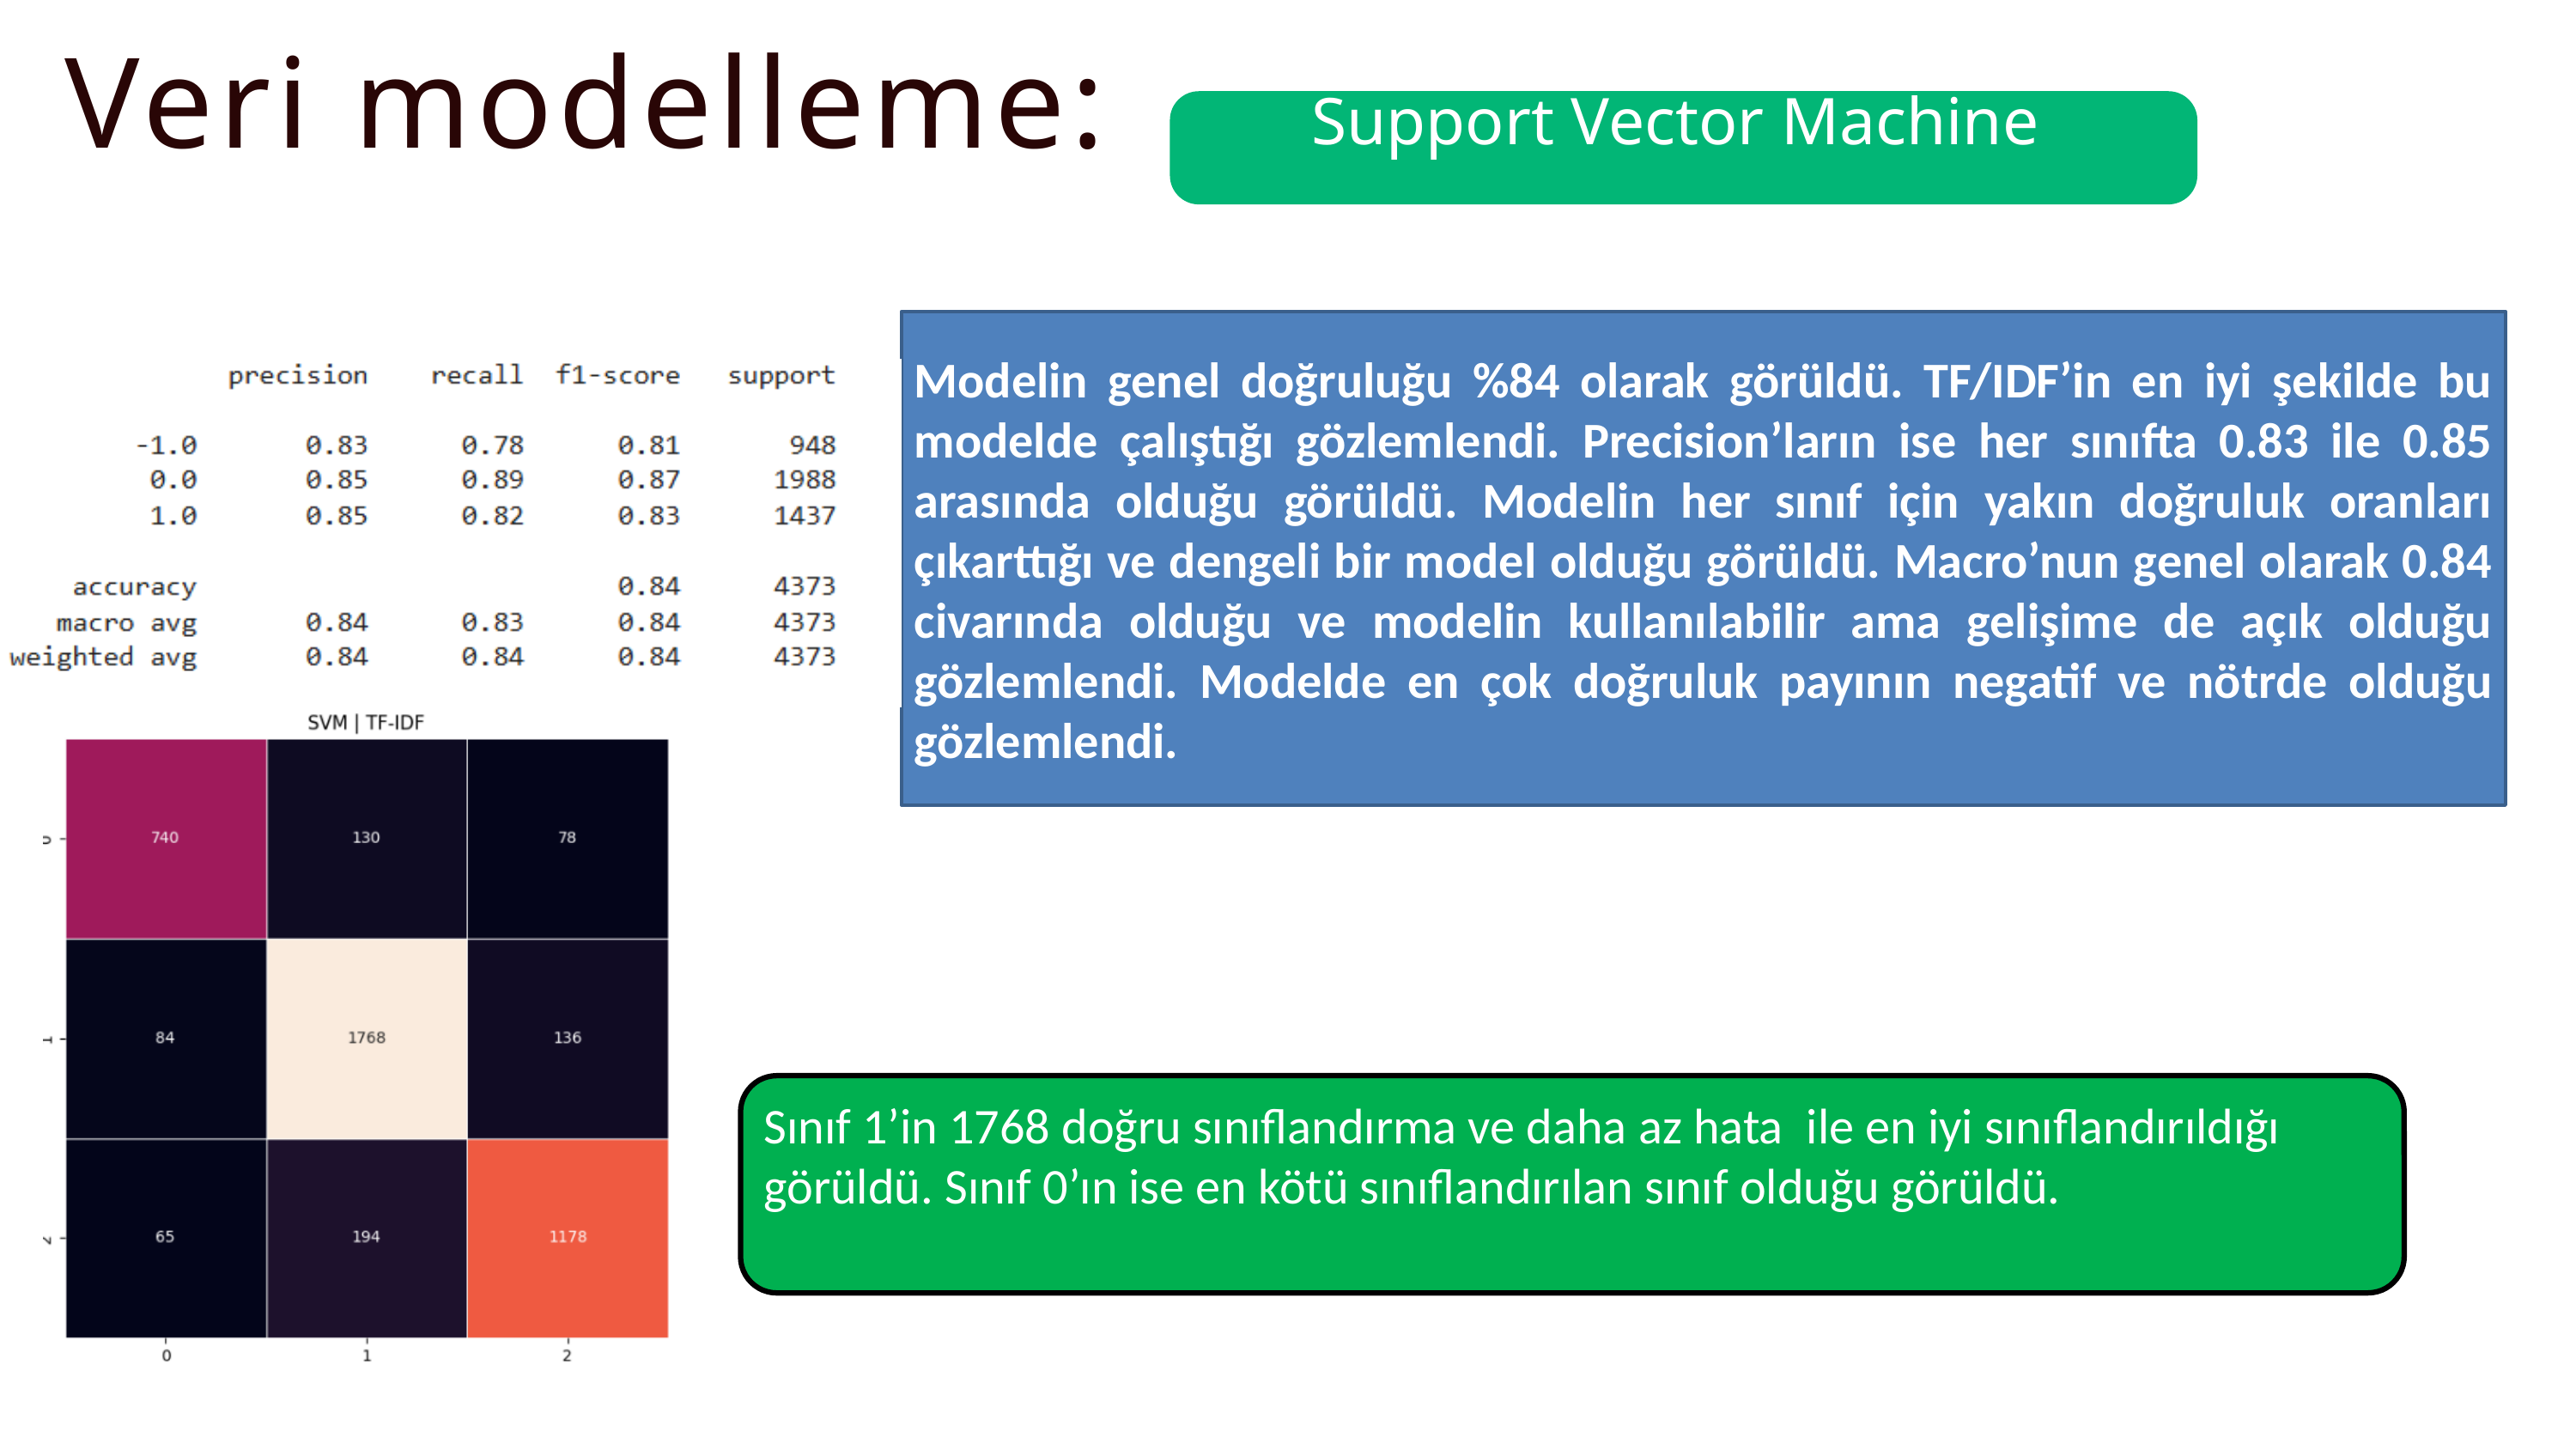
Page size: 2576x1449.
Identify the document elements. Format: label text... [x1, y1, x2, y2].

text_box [1170, 90, 2198, 205]
text_box Modelin genel doğruluğu %84 olarak görüldü. TF/IDF’in en iyi şekilde bu modelde çalıştığı gözlemlendi. Precision’ların ise her sınıfta 0.83 ile 0.85 arasında olduğu görüldü. Modelin her sınıf için yakın doğruluk oranları çıkarttığı ve dengeli bir model olduğu görüldü. Macro’nun genel olarak 0.84 civarında olduğu ve modelin kullanılabilir ama gelişime de açık olduğu gözlemlendi. Modelde en çok doğruluk payının negatif ve nötrde olduğu gözlemlendi. [900, 310, 2507, 807]
picture [0, 359, 902, 1371]
text_box Veri modelleme: [64, 48, 1208, 174]
text_box Sınıf 1’in 1768 doğru sınıflandırma ve daha az hata ile en iyi sınıflandırıldığı görüldü. Sınıf 0’ın ise en kötü sınıflandırılan sınıf olduğu görüldü. [738, 1073, 2407, 1295]
